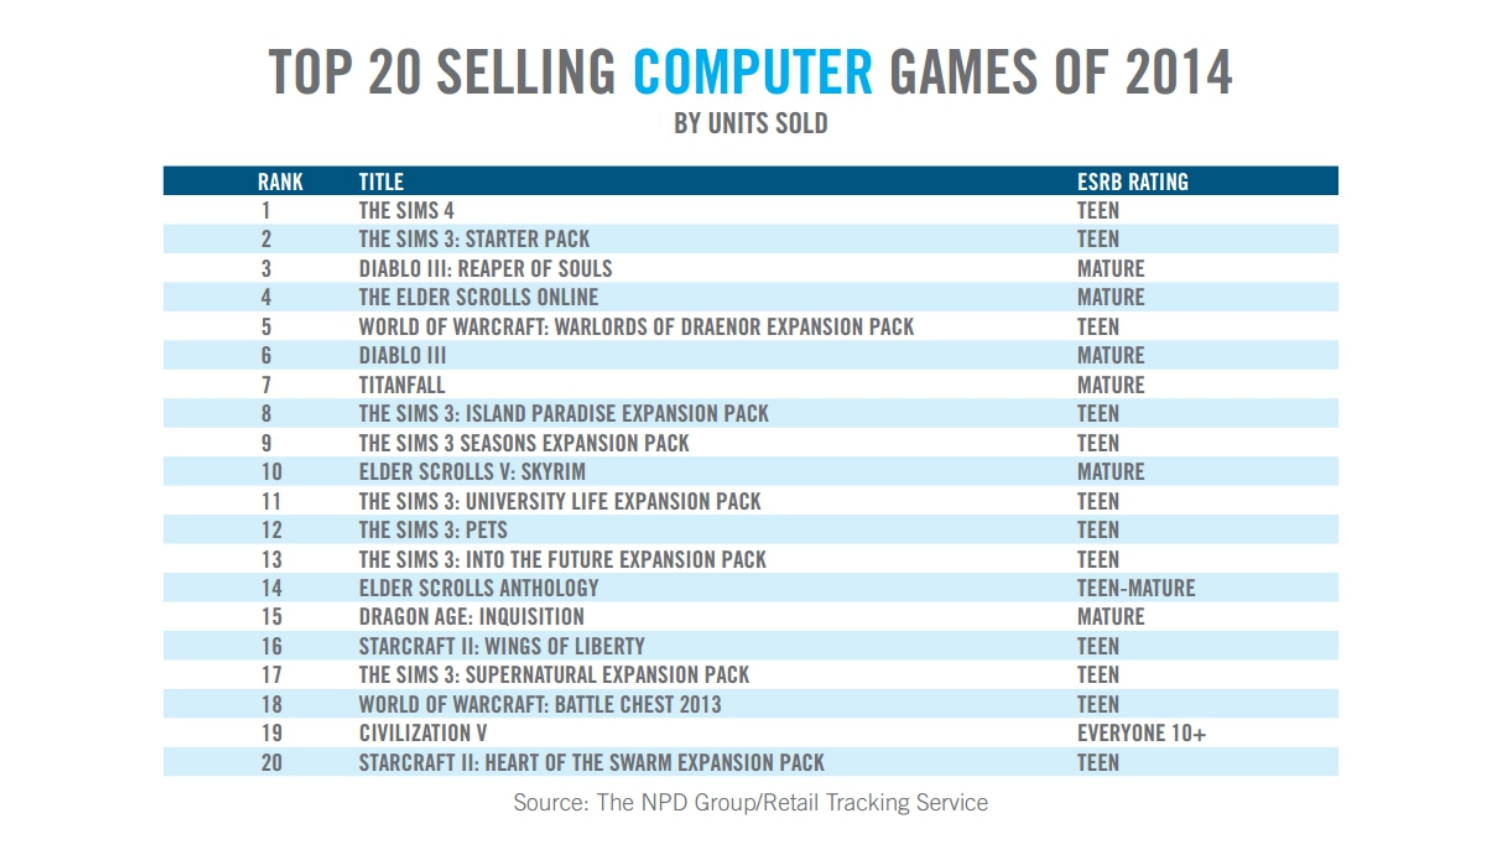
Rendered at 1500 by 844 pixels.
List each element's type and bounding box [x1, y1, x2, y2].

picture [102, 33, 1398, 844]
